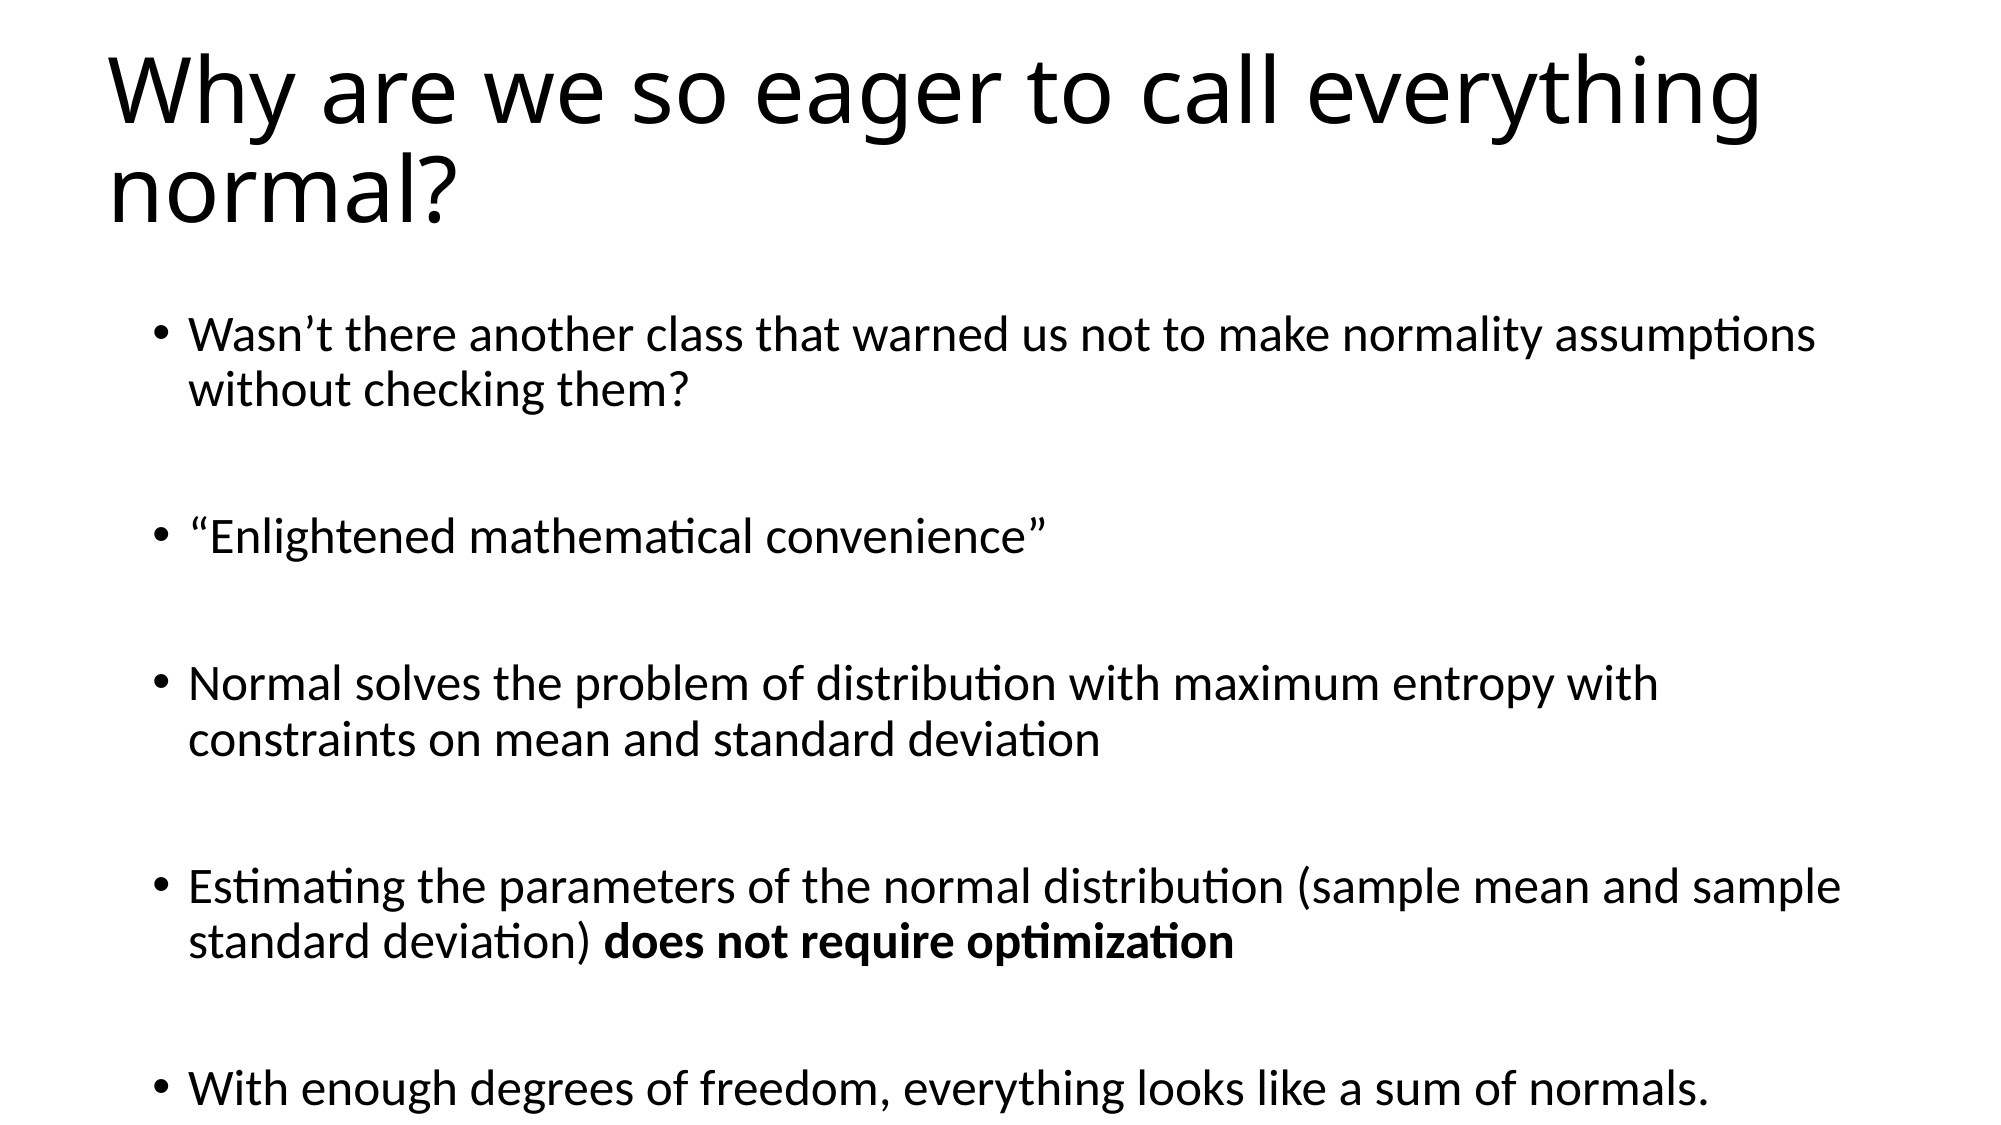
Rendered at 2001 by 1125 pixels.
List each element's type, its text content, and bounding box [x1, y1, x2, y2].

list Wasn’t there another class that warned us not to make normality assumptions without checking them? “Enlightened mathematical convenience” Normal solves the problem of distribution with maximum entropy with constraints on mean and standard deviation Estimating the parameters of the normal distribution (sample mean and sample standard deviation) does not require optimization With enough degrees of freedom, everything looks like a sum of normals. [137, 299, 1863, 1125]
title Why are we so eager to call everything normal? [92, 34, 1956, 252]
